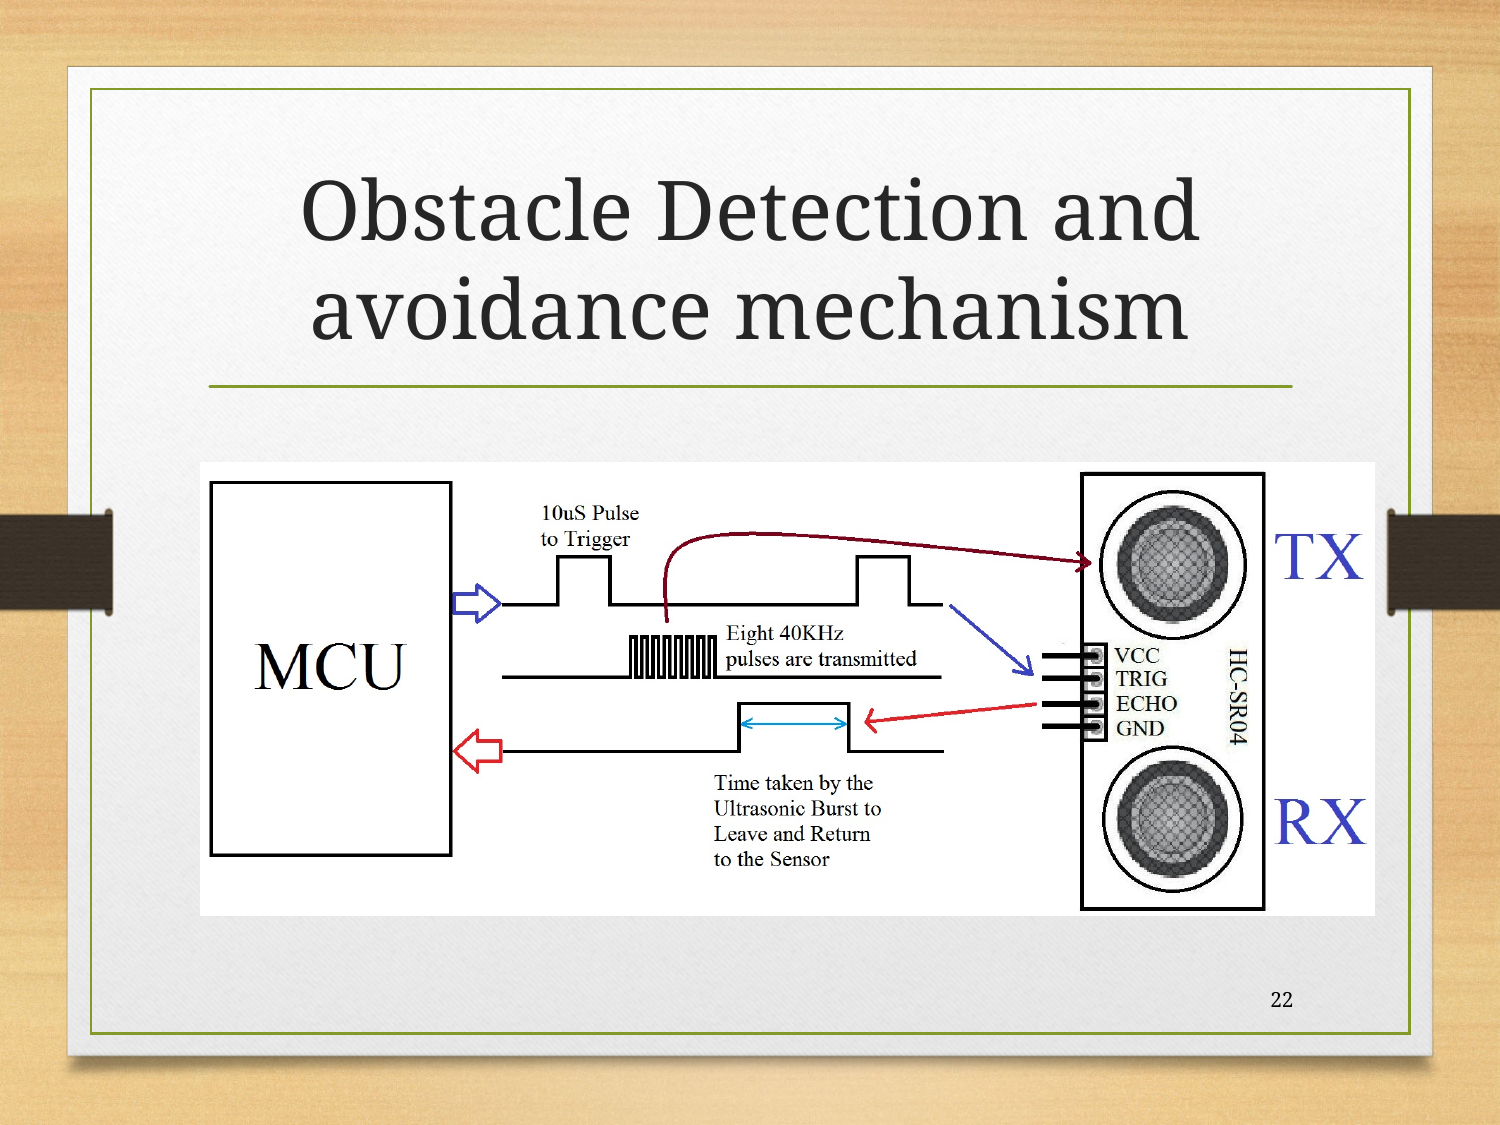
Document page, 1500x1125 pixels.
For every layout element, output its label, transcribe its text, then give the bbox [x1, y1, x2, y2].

picture [0, 0, 1500, 1125]
title Obstacle Detection and avoidance mechanism [193, 150, 1309, 365]
slide_number 22 [1243, 977, 1309, 1024]
